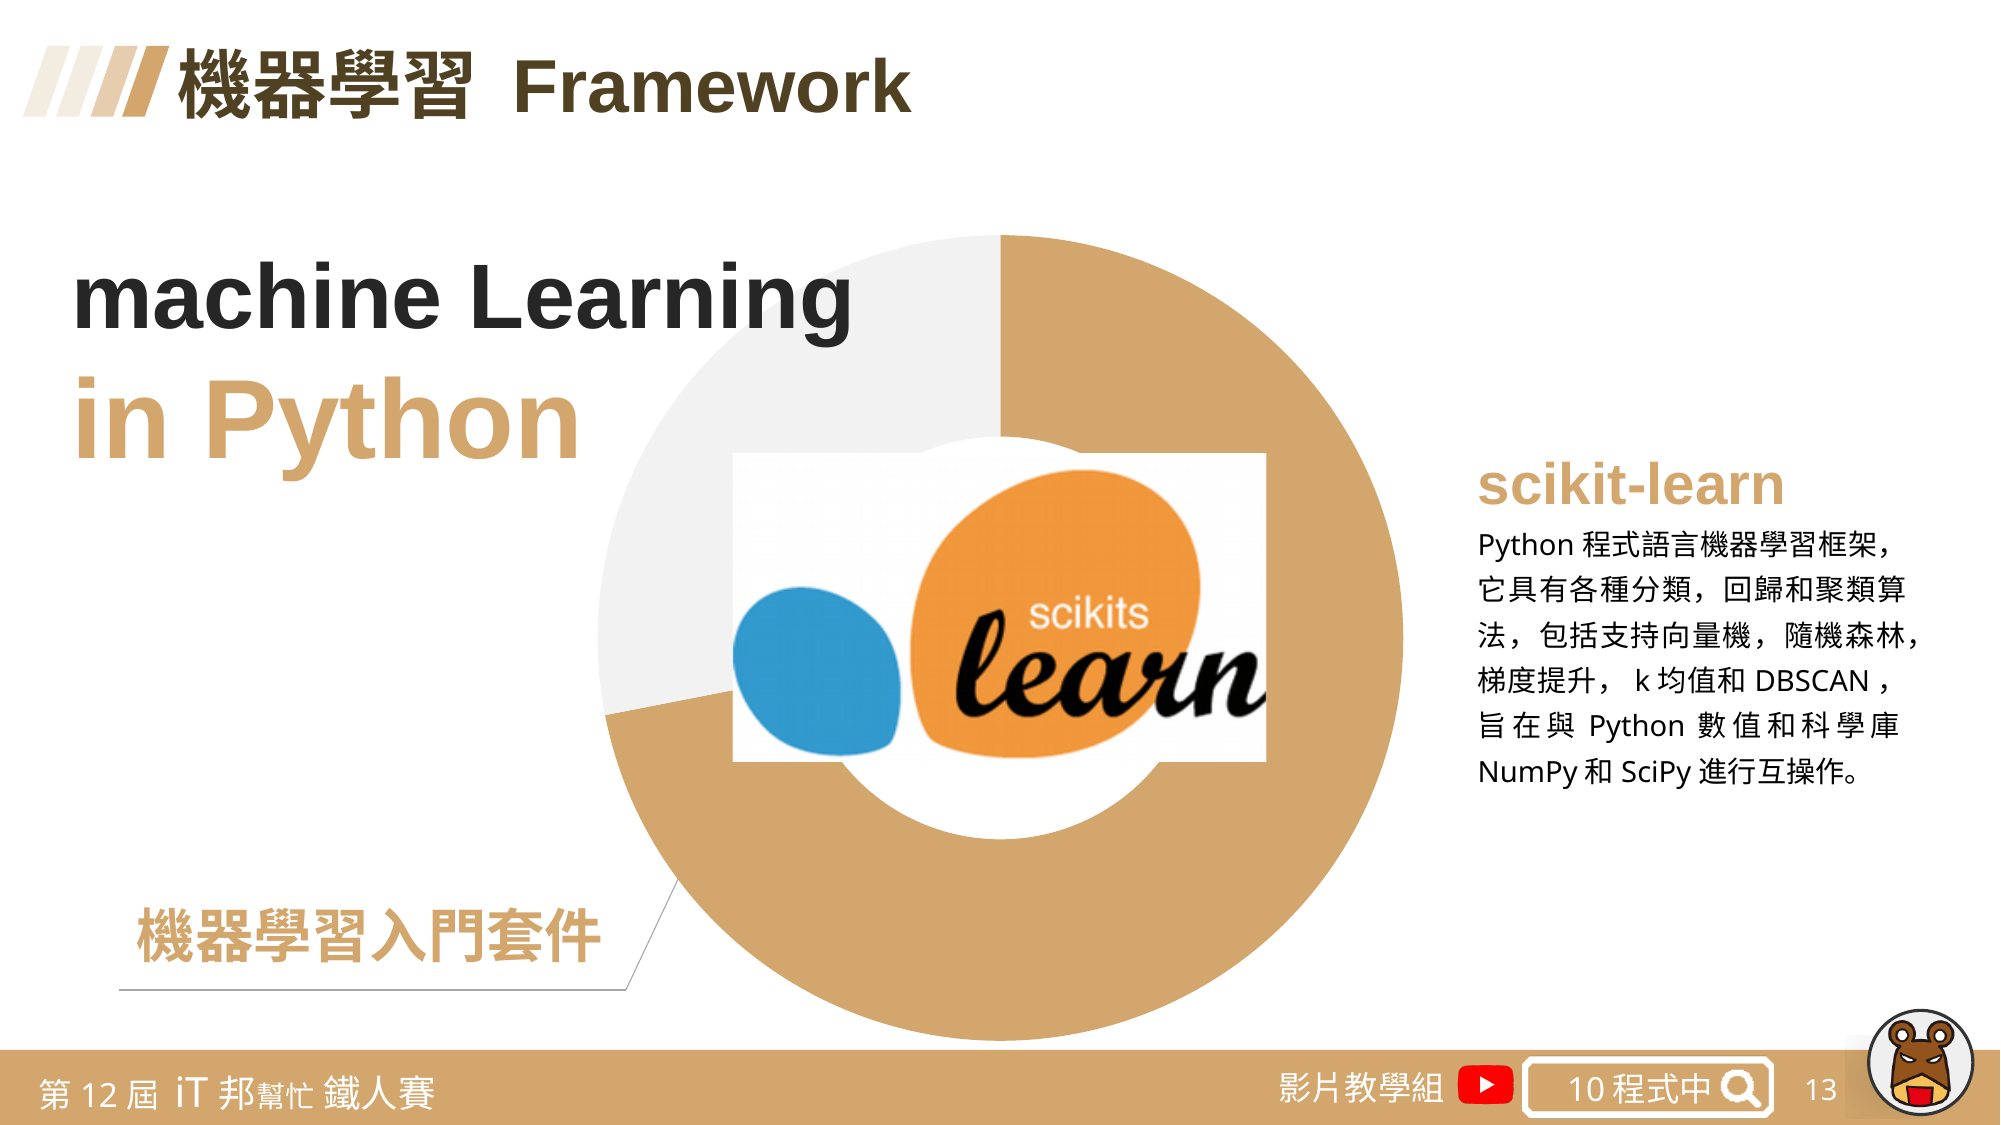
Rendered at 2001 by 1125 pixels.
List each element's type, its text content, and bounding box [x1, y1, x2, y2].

text_box Python程式語言機器學習框架，它具有各種分類，回歸和聚類算法，包括支持向量機，隨機森林，梯度提升，k均值和DBSCAN，旨在與Python數值和科學庫NumPy和SciPy進行互操作。 [1630, 615, 1922, 796]
text_box scikit-learn [1630, 418, 1945, 615]
list 機器學習 Framework [162, 40, 1691, 138]
picture [723, 453, 1277, 762]
text_box machine Learning in Python [56, 229, 370, 489]
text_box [119, 860, 370, 990]
picture [1871, 1012, 1971, 1112]
picture [1410, 962, 1774, 1125]
chart [370, 218, 1630, 1058]
